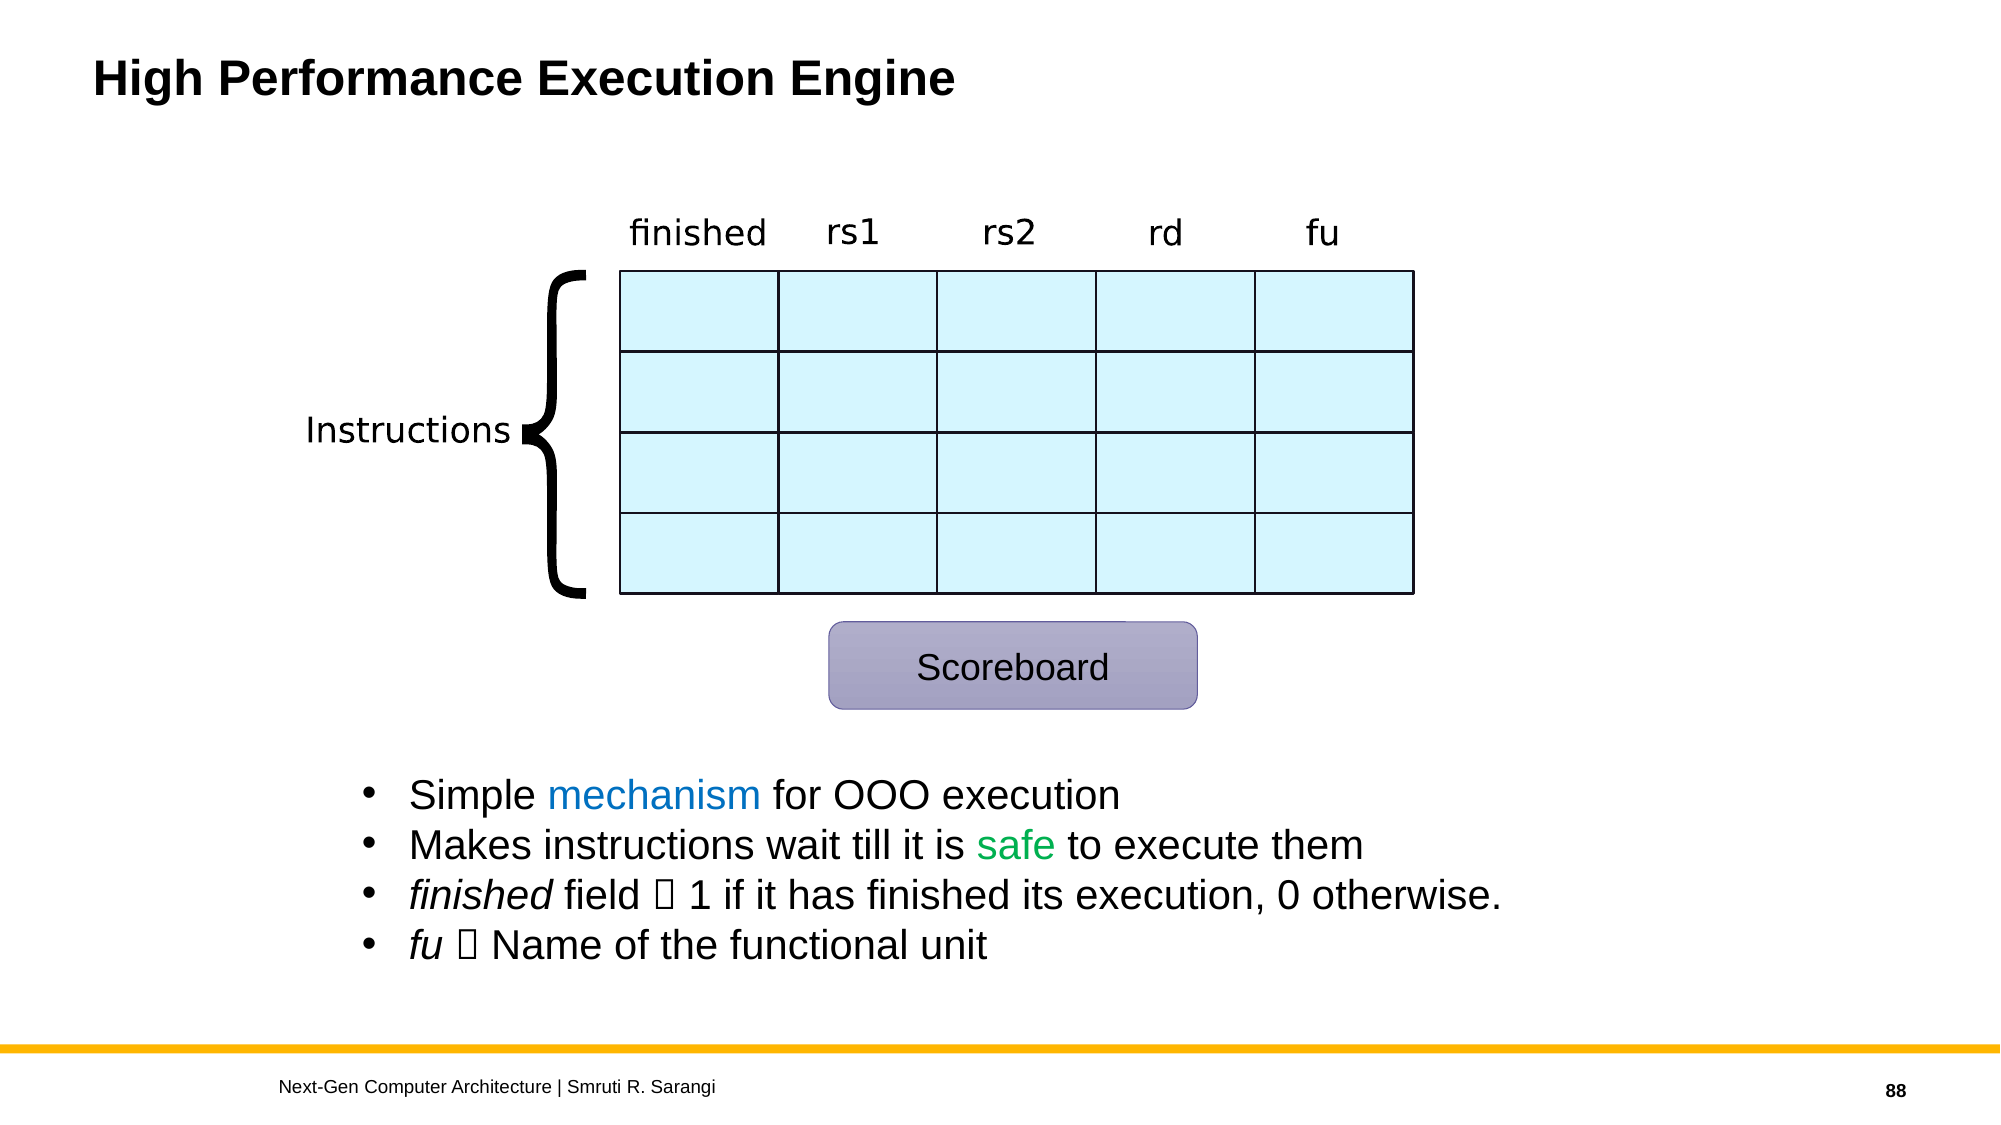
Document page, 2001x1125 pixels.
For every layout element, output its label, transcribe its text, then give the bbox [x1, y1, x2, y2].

footer Next-Gen Computer Architecture | Smruti R. Sarangi [263, 1067, 1464, 1105]
text_box Simple mechanism for OOO execution Makes instructions wait till it is safe to execute them finished field  1 if it has finished its execution, 0 otherwise. fu  Name of the functional unit [347, 760, 1570, 1026]
title High Performance Execution Engine [78, 45, 1578, 180]
text_box Scoreboard [828, 621, 1198, 710]
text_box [308, 218, 1417, 603]
slide_number 88 [1711, 1071, 1922, 1109]
